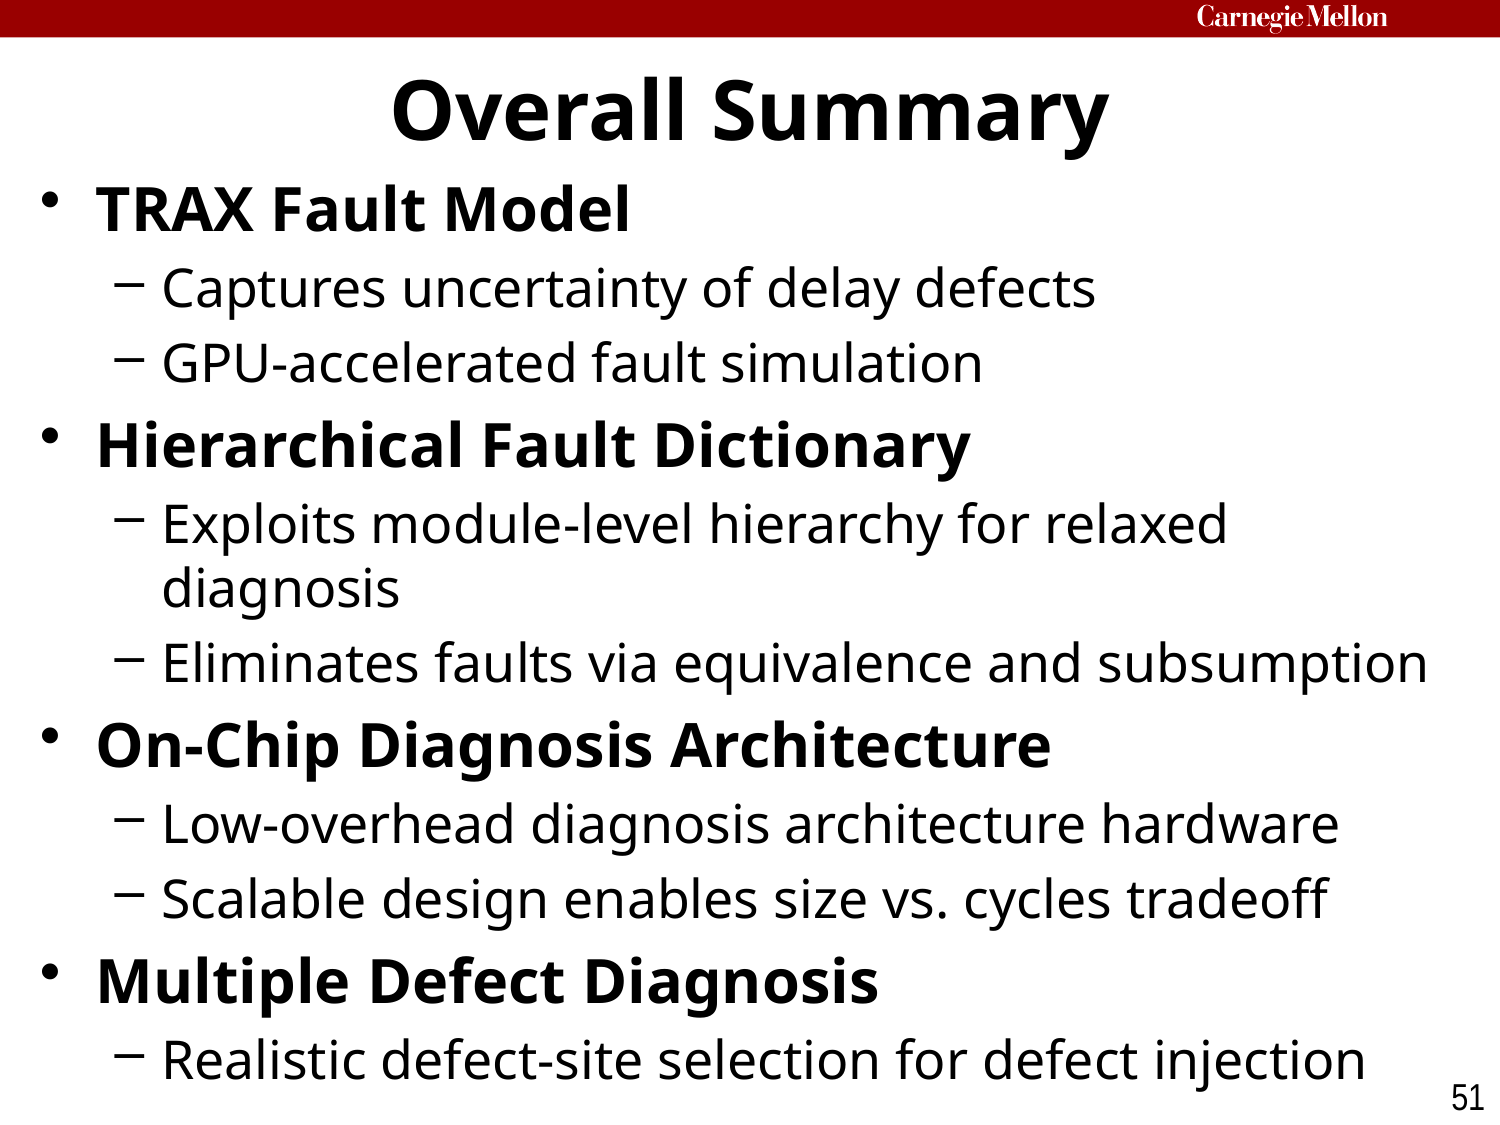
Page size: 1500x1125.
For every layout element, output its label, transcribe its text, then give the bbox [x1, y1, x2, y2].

list TRAX Fault Model Captures uncertainty of delay defects GPU-accelerated fault simulation Hierarchical Fault Dictionary Exploits module-level hierarchy for relaxed diagnosis Eliminates faults via equivalence and subsumption On-Chip Diagnosis Architecture Low-overhead diagnosis architecture hardware Scalable design enables size vs. cycles tradeoff Multiple Defect Diagnosis Realistic defect-site selection for defect injection [24, 162, 1476, 1101]
picture [1197, 4, 1388, 34]
title Overall Summary [112, 49, 1388, 162]
text_box 51 [1413, 1049, 1500, 1125]
